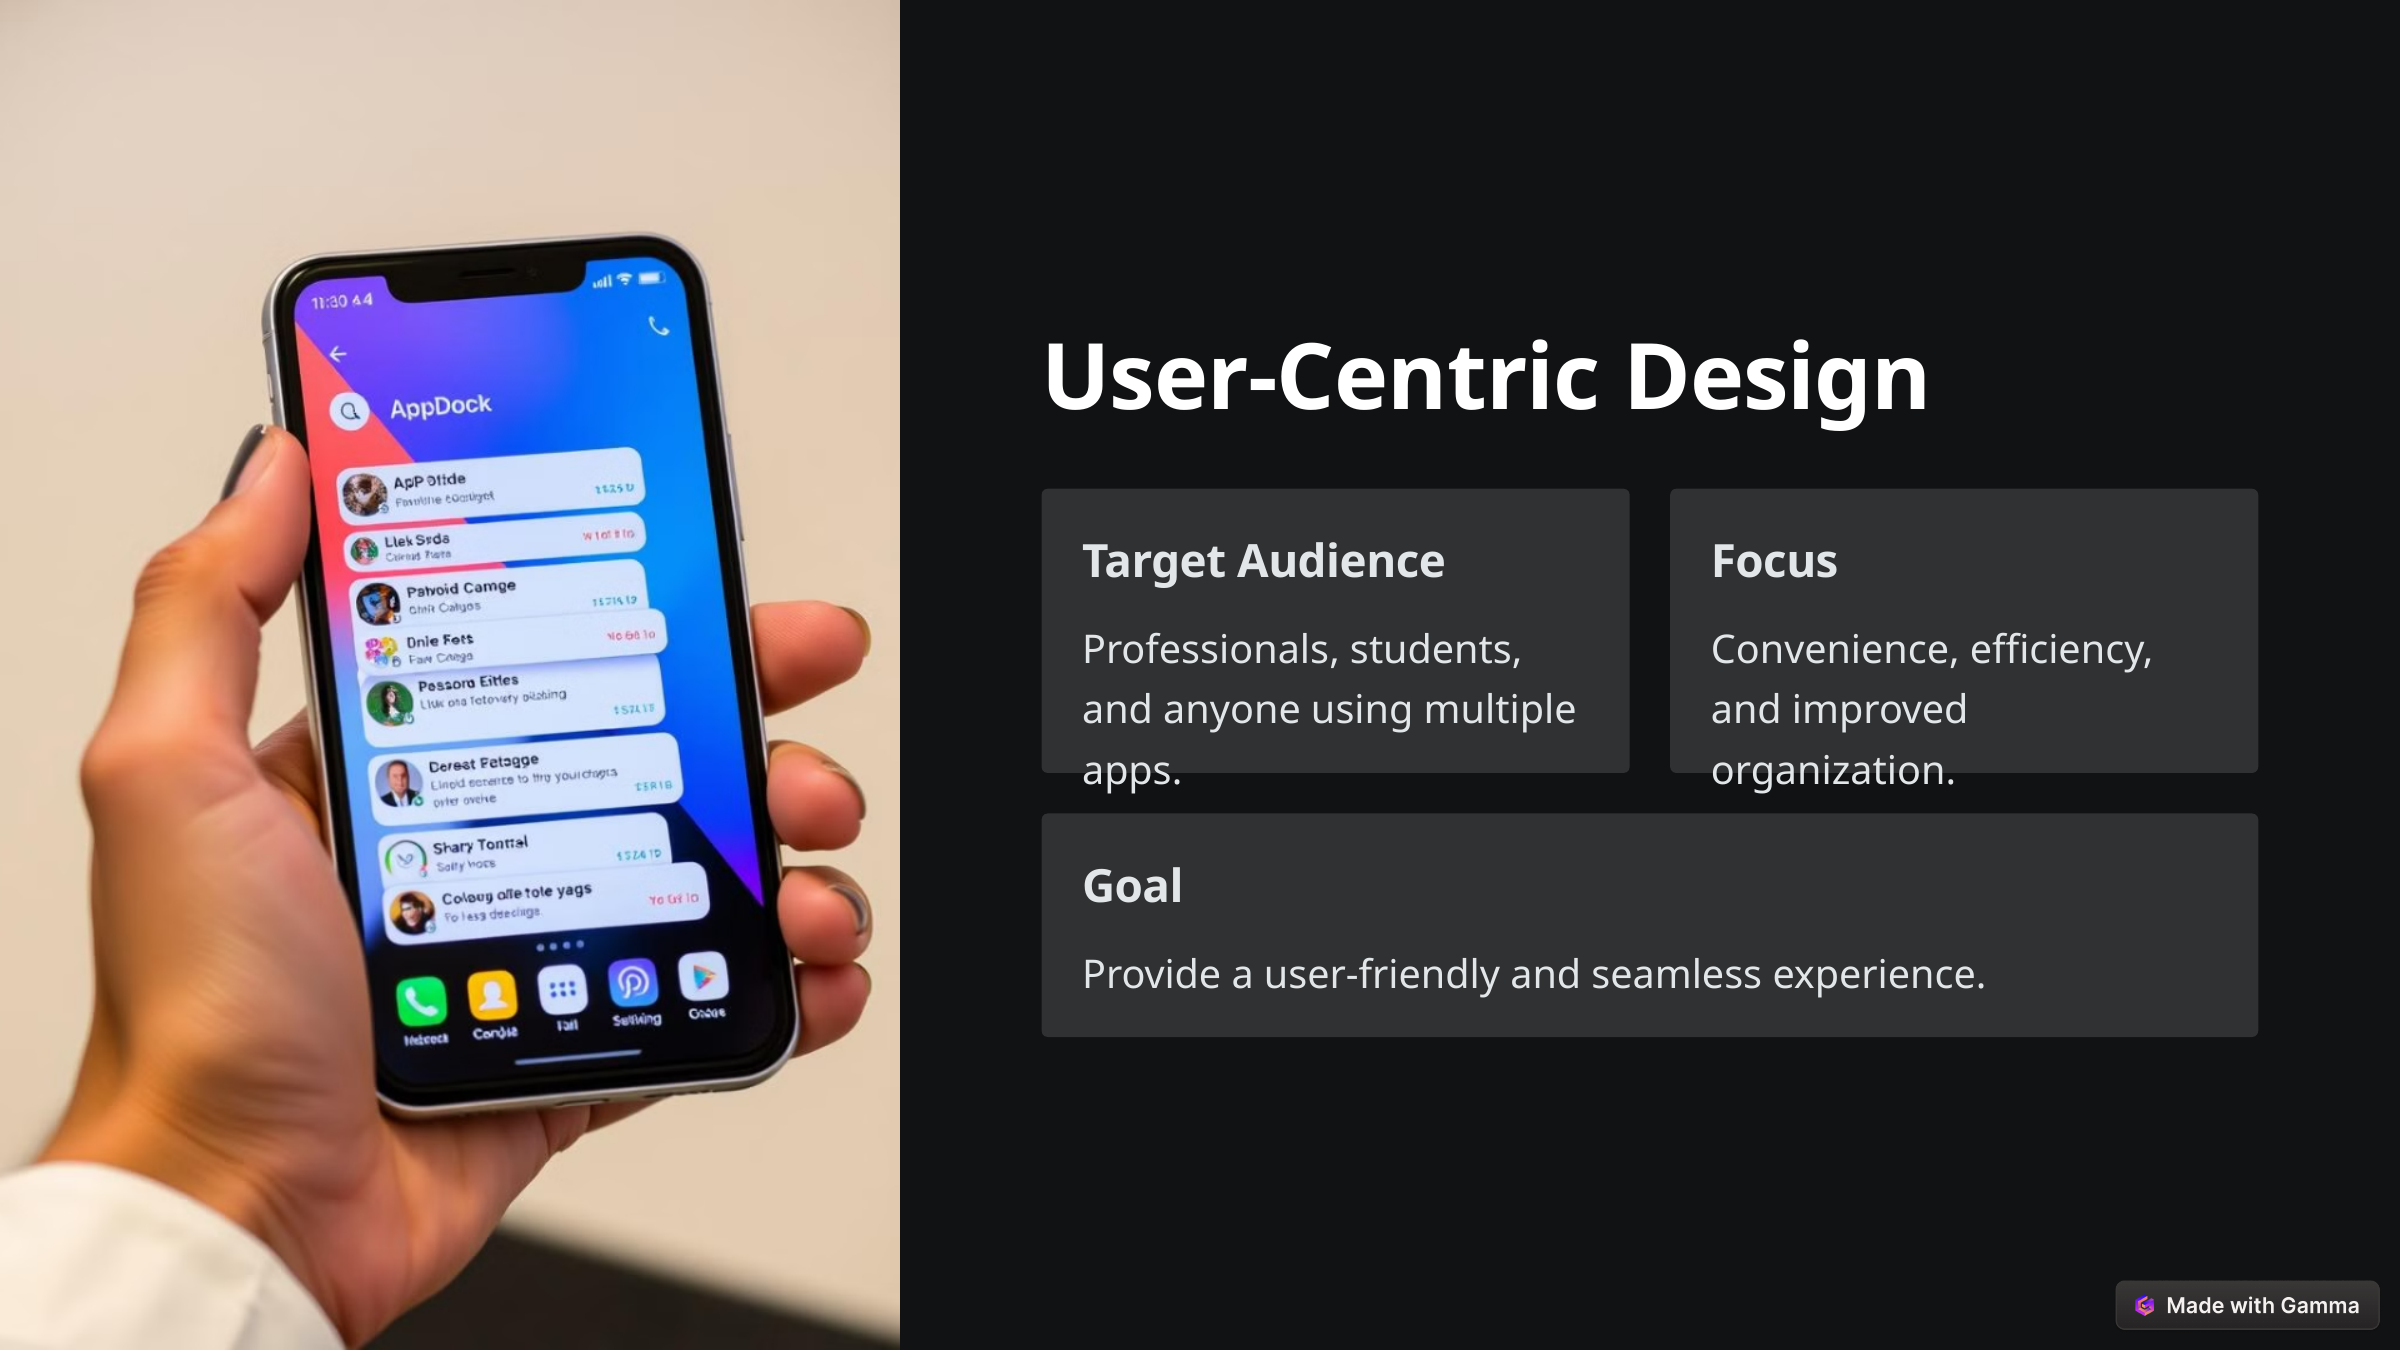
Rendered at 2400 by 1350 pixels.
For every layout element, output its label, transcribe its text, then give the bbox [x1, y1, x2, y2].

text_box Target Audience [1082, 529, 1543, 587]
text_box Goal [1082, 853, 1543, 912]
picture [0, 0, 900, 1350]
text_box [1041, 488, 1630, 773]
text_box Professionals, students, and anyone using multiple apps. [1082, 610, 1590, 733]
text_box Convenience, efficiency, and improved organization. [1710, 610, 2218, 733]
text_box [1041, 813, 2259, 1038]
text_box Focus [1710, 529, 2171, 587]
text_box User-Centric Design [1041, 312, 1991, 428]
text_box Provide a user-friendly and seamless experience. [1082, 935, 2218, 997]
picture [2106, 1271, 2389, 1339]
text_box [1670, 488, 2259, 773]
